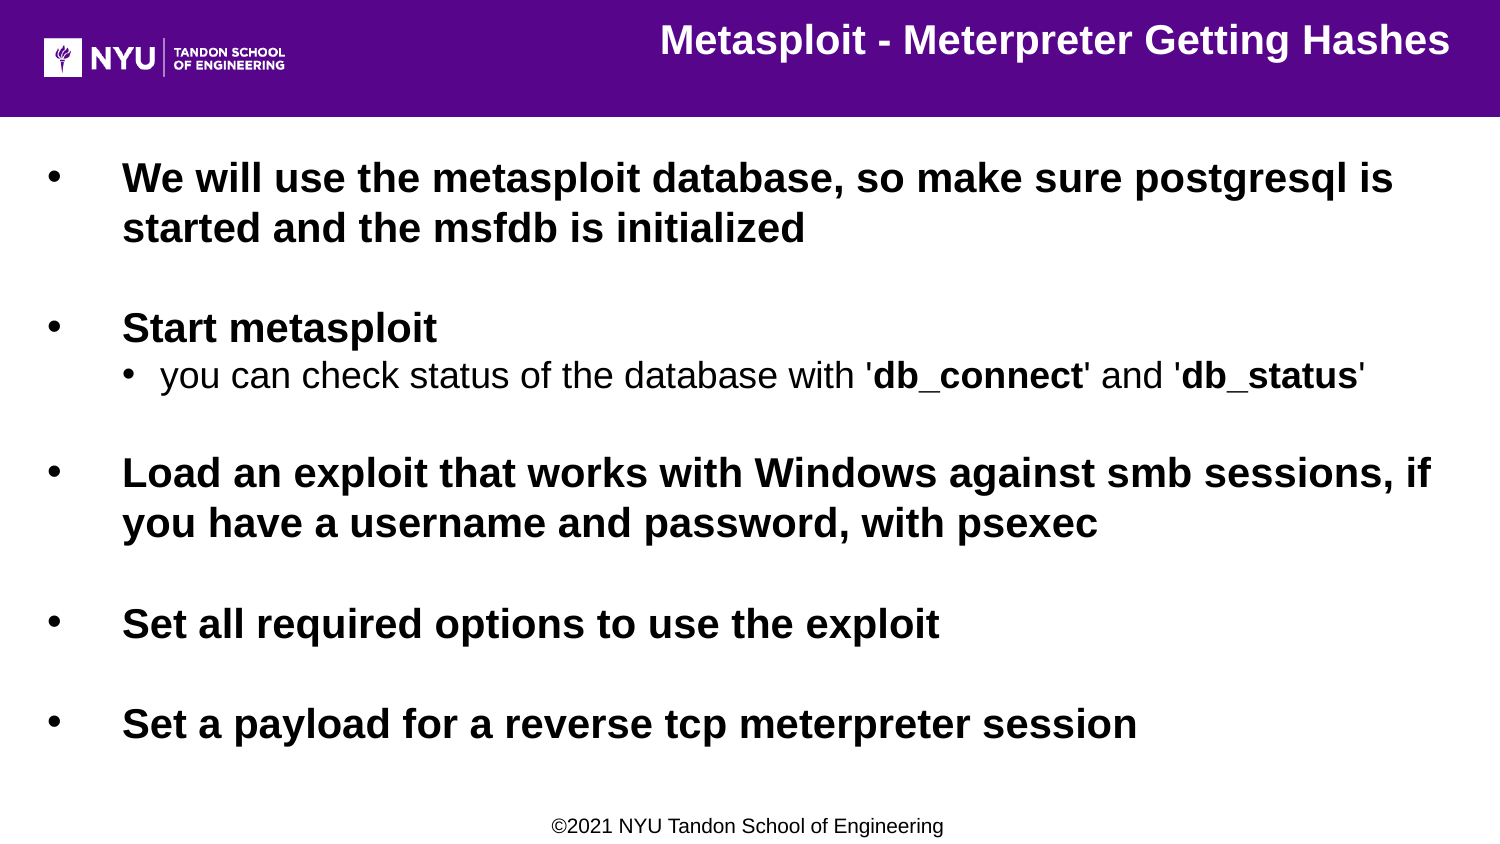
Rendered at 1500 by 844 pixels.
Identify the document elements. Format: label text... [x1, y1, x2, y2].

picture [44, 38, 285, 77]
list Metasploit - Meterpreter Getting Hashes [392, 12, 1463, 109]
list We will use the metasploit database, so make sure postgresql is started and the msfdb is initialized Start metasploit you can check status of the database with 'db_connect' and 'db_status' Load an exploit that works with Windows against smb sessions, if you have a username and password, with psexec Set all required options to use the exploit Set a payload for a reverse tcp meterpreter session [47, 151, 1454, 800]
